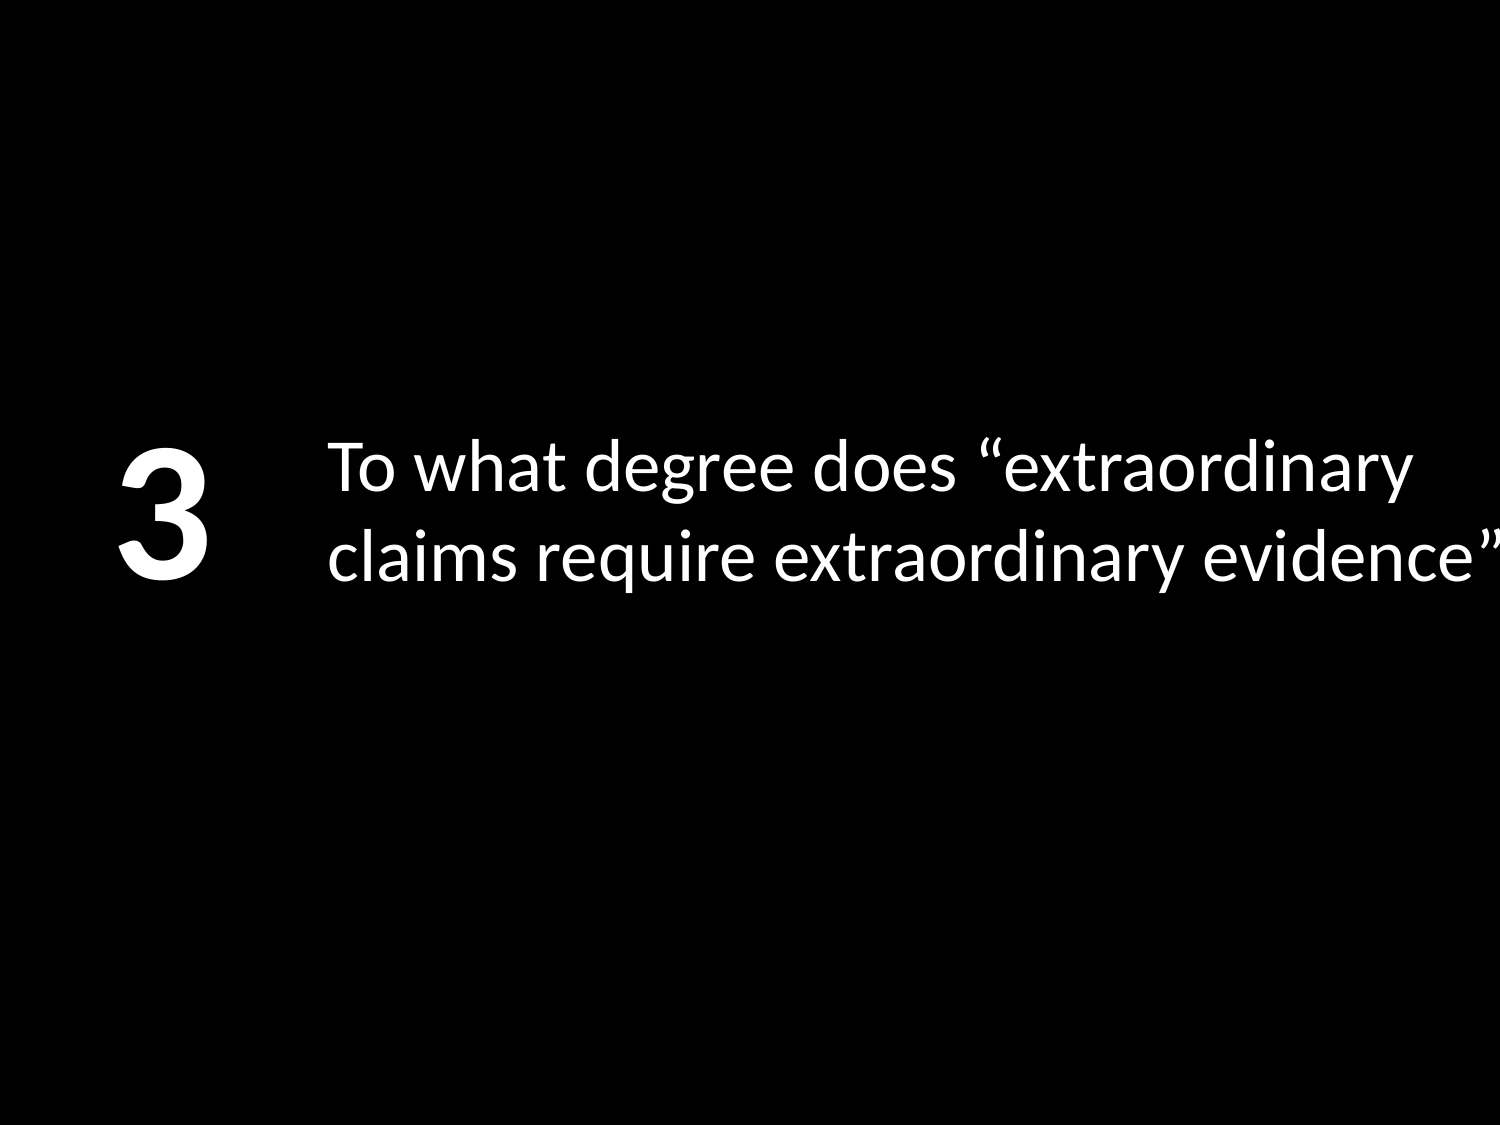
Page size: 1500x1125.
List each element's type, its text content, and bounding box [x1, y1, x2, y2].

title To what degree does “extraordinary claims require extraordinary evidence”? [312, 412, 1500, 600]
list 3 [0, 262, 213, 738]
